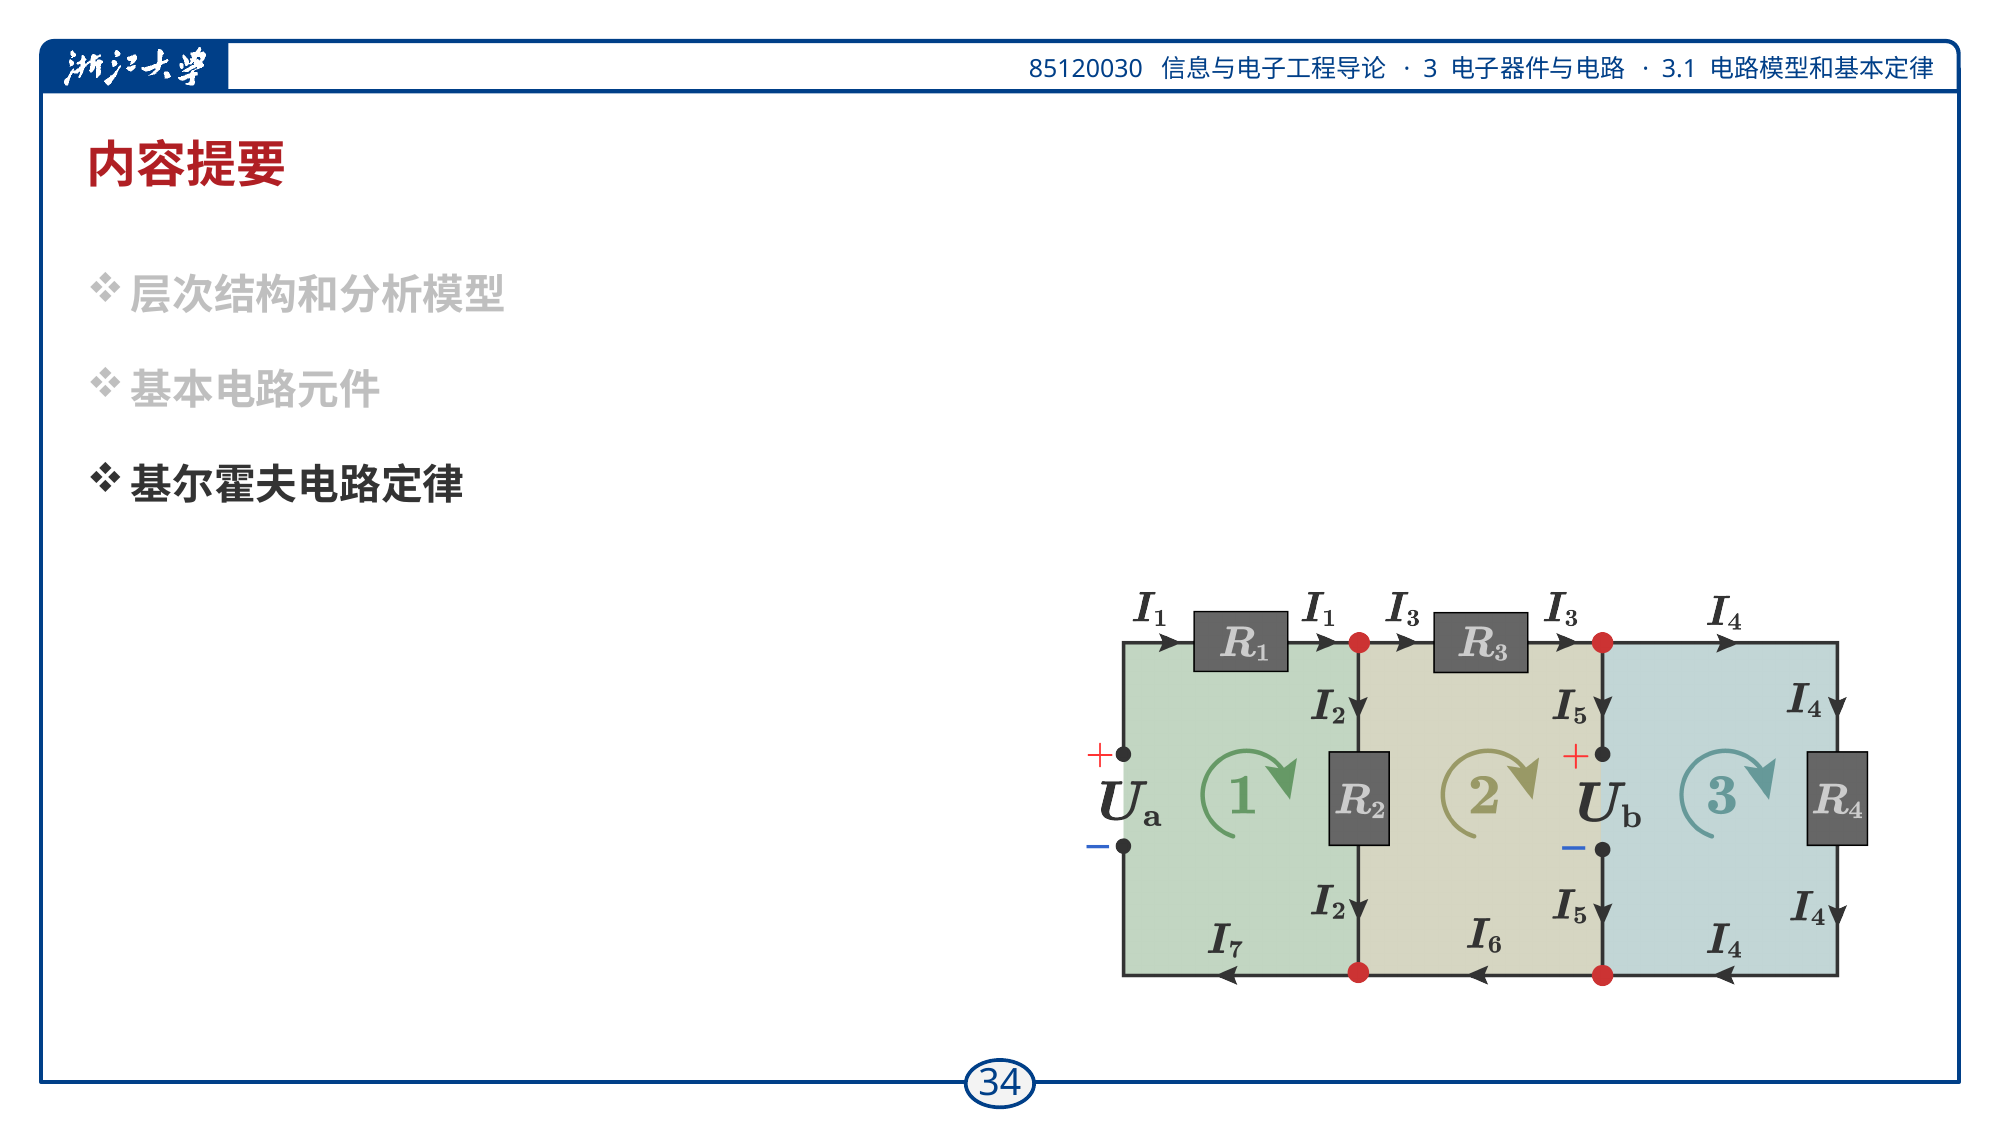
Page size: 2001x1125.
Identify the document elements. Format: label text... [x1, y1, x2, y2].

list 层次结构和分析模型 基本电路元件 基尔霍夫电路定律 [72, 235, 1926, 1045]
picture [1074, 573, 1884, 1016]
picture [55, 39, 215, 91]
title 内容提要 [72, 125, 1926, 198]
